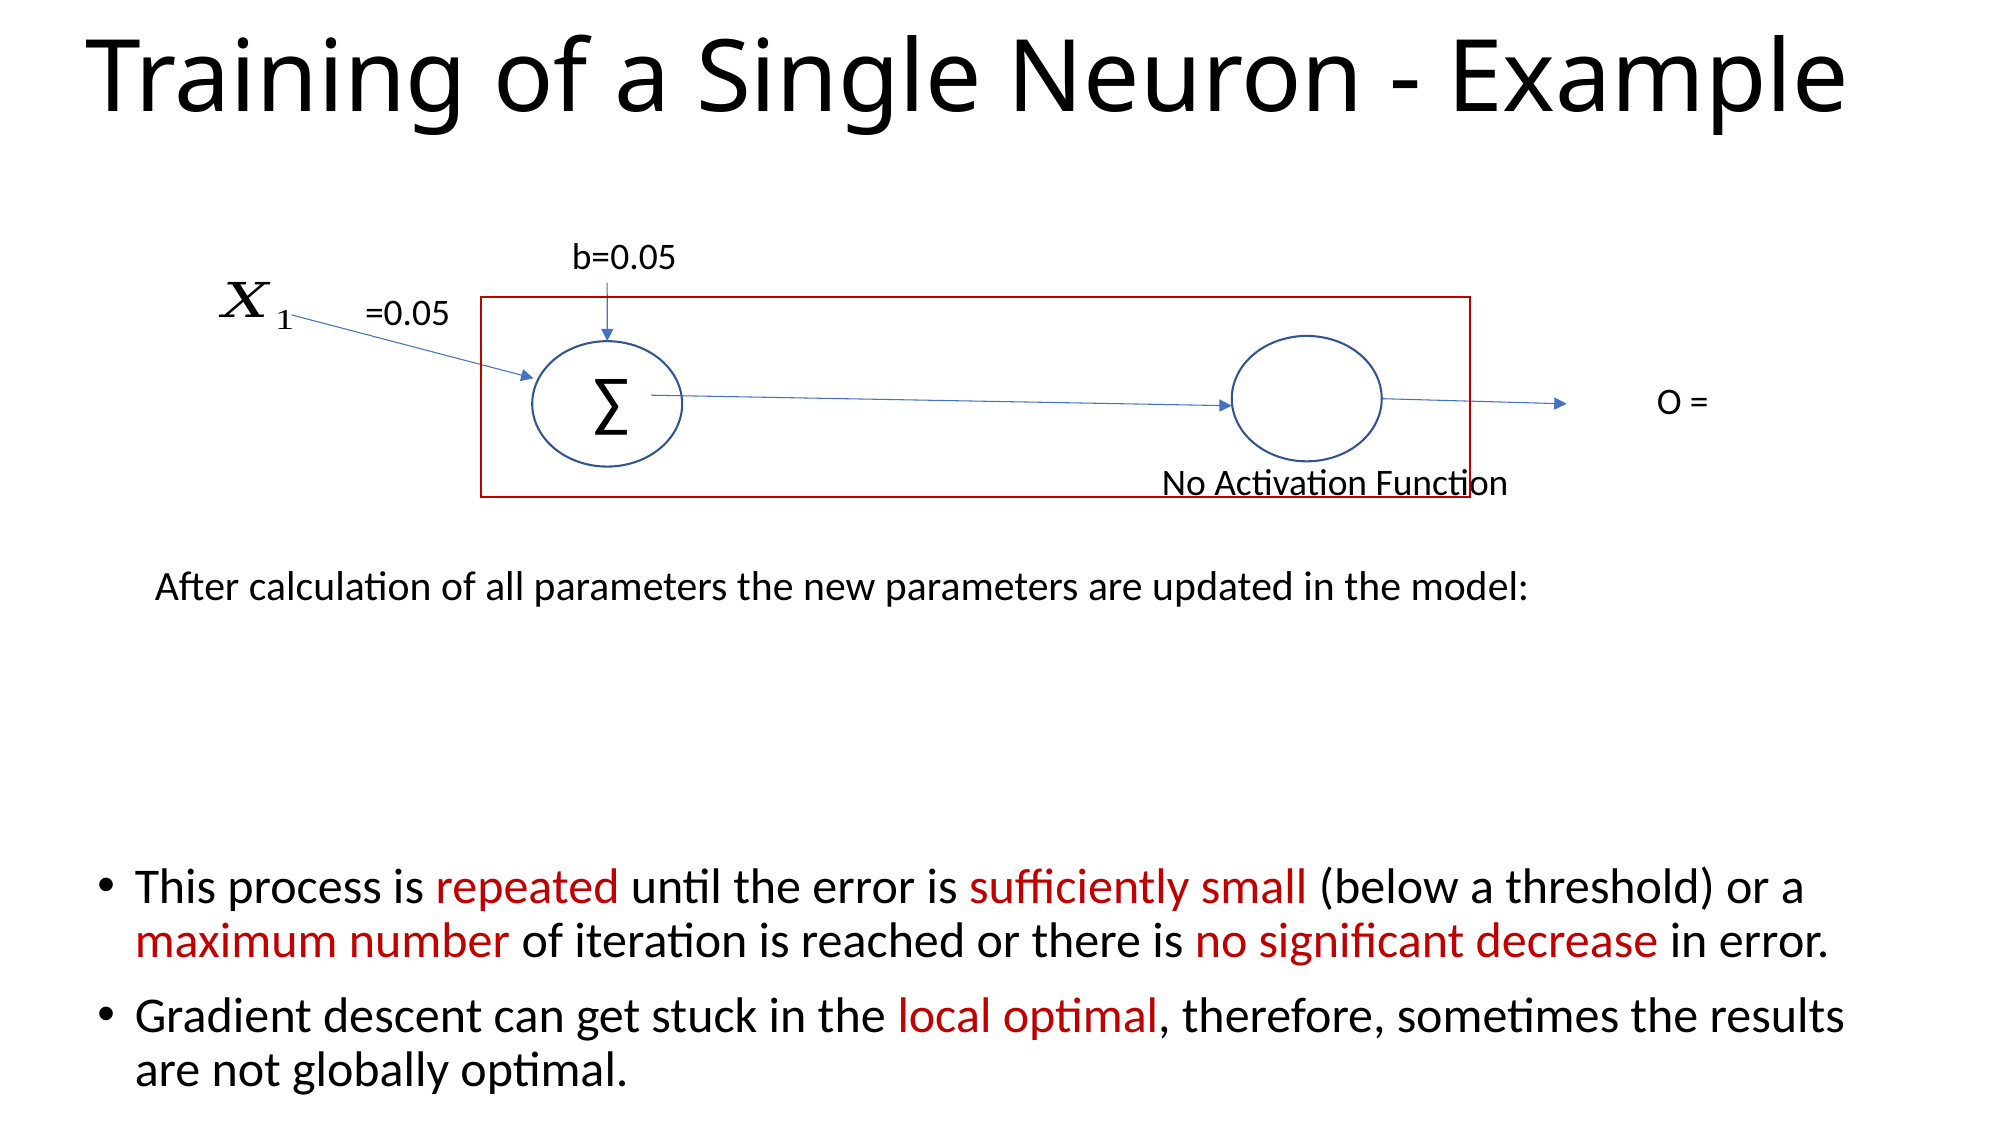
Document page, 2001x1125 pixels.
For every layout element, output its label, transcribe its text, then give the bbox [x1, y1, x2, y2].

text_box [291, 314, 534, 379]
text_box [651, 395, 1232, 406]
text_box After calculation of all parameters the new parameters are updated in the model: [140, 551, 1796, 617]
text_box b=0.05 [557, 224, 707, 285]
list This process is repeated until the error is sufficiently small (below a threshold) or a maximum number of iteration is reached or there is no significant decrease in error. Gradient descent can get stuck in the local optimal, therefore, sometimes the results are not globally optimal. [82, 852, 1883, 1125]
text_box No Activation Function [1147, 450, 1524, 511]
text_box [480, 296, 1471, 498]
title Training of a Single Neuron - Example [67, 3, 1868, 156]
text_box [1381, 398, 1567, 404]
